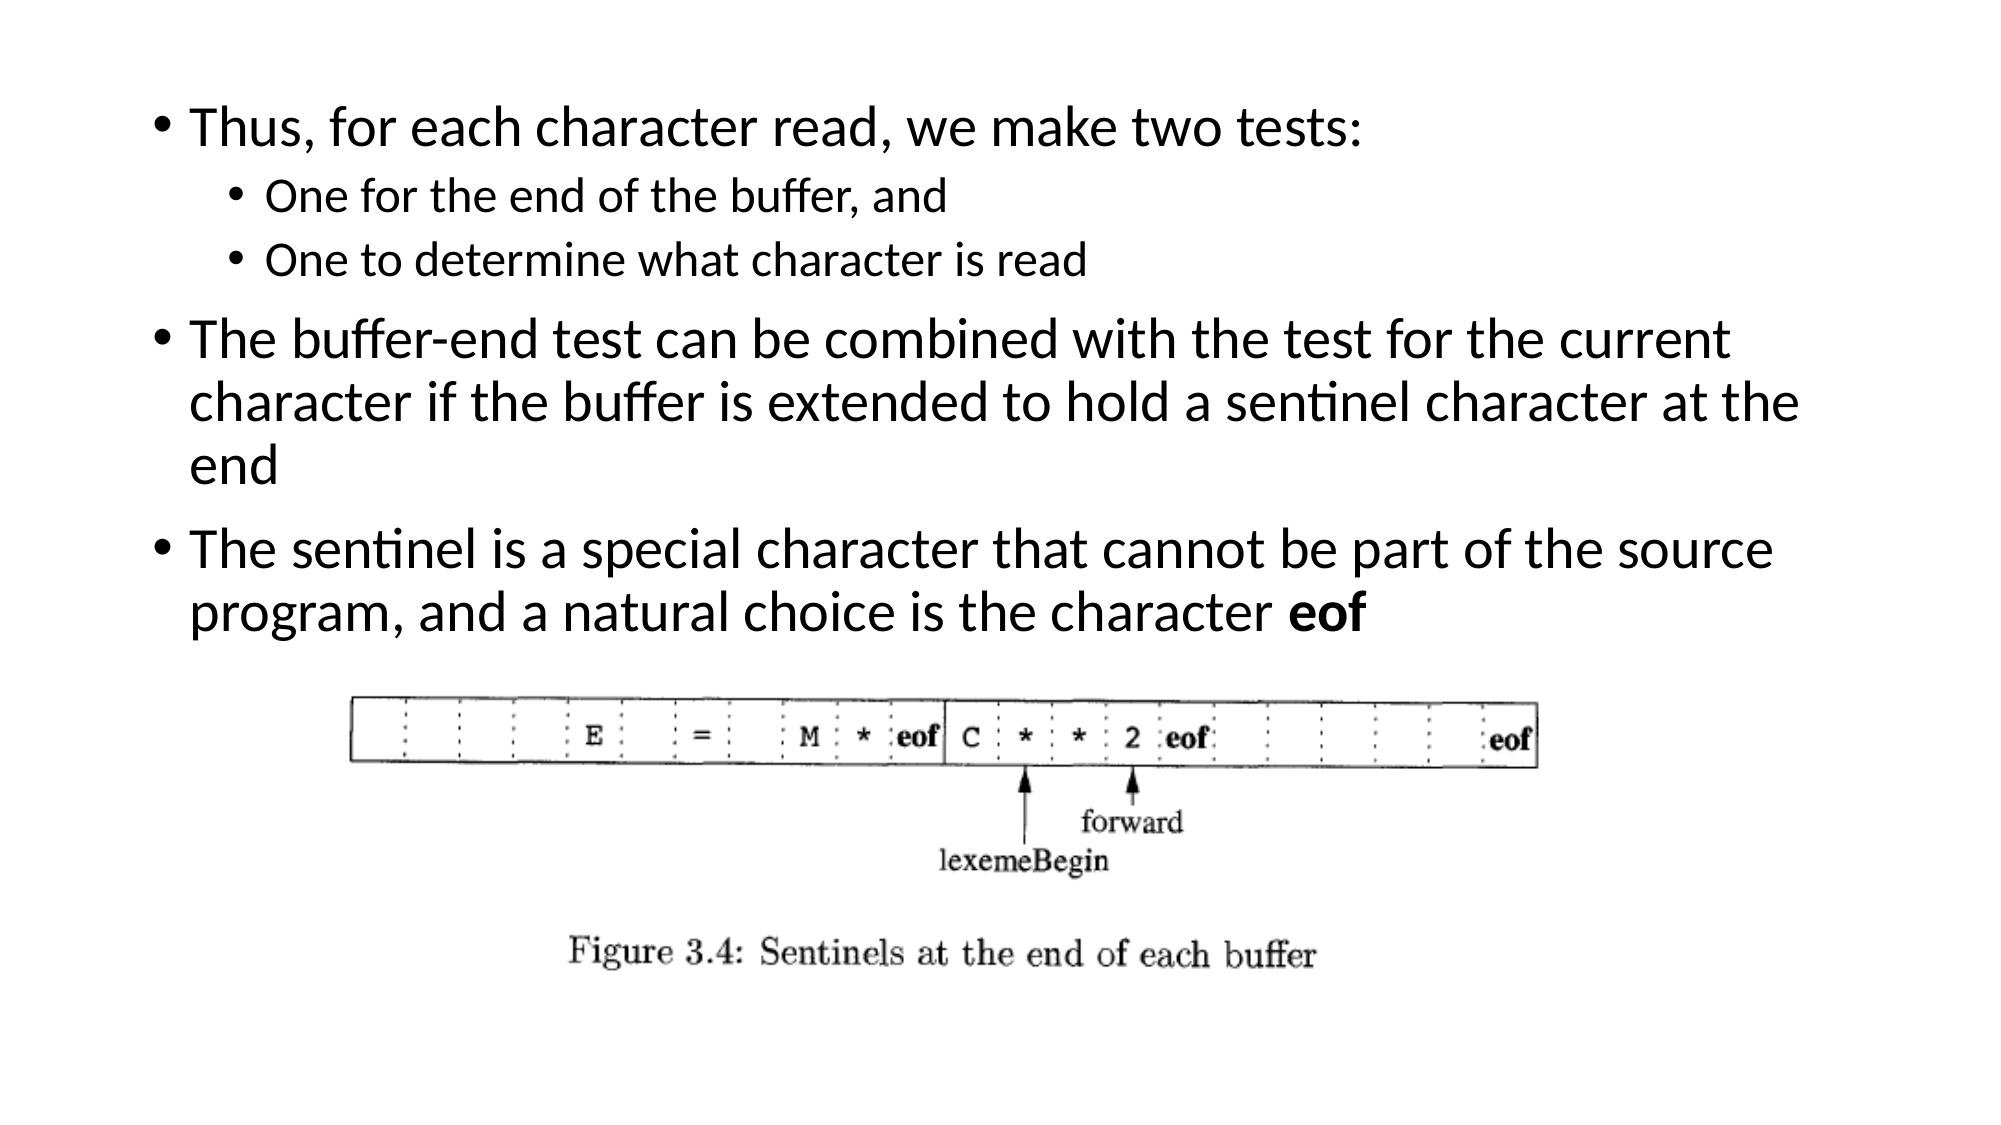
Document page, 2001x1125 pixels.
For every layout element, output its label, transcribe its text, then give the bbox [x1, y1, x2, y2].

picture [328, 656, 1561, 993]
list Thus, for each character read, we make two tests: One for the end of the buffer, and One to determine what character is read The buffer-end test can be combined with the test for the current character if the buffer is extended to hold a sentinel character at the end The sentinel is a special character that cannot be part of the source program, and a natural choice is the character eof [137, 88, 1863, 1014]
